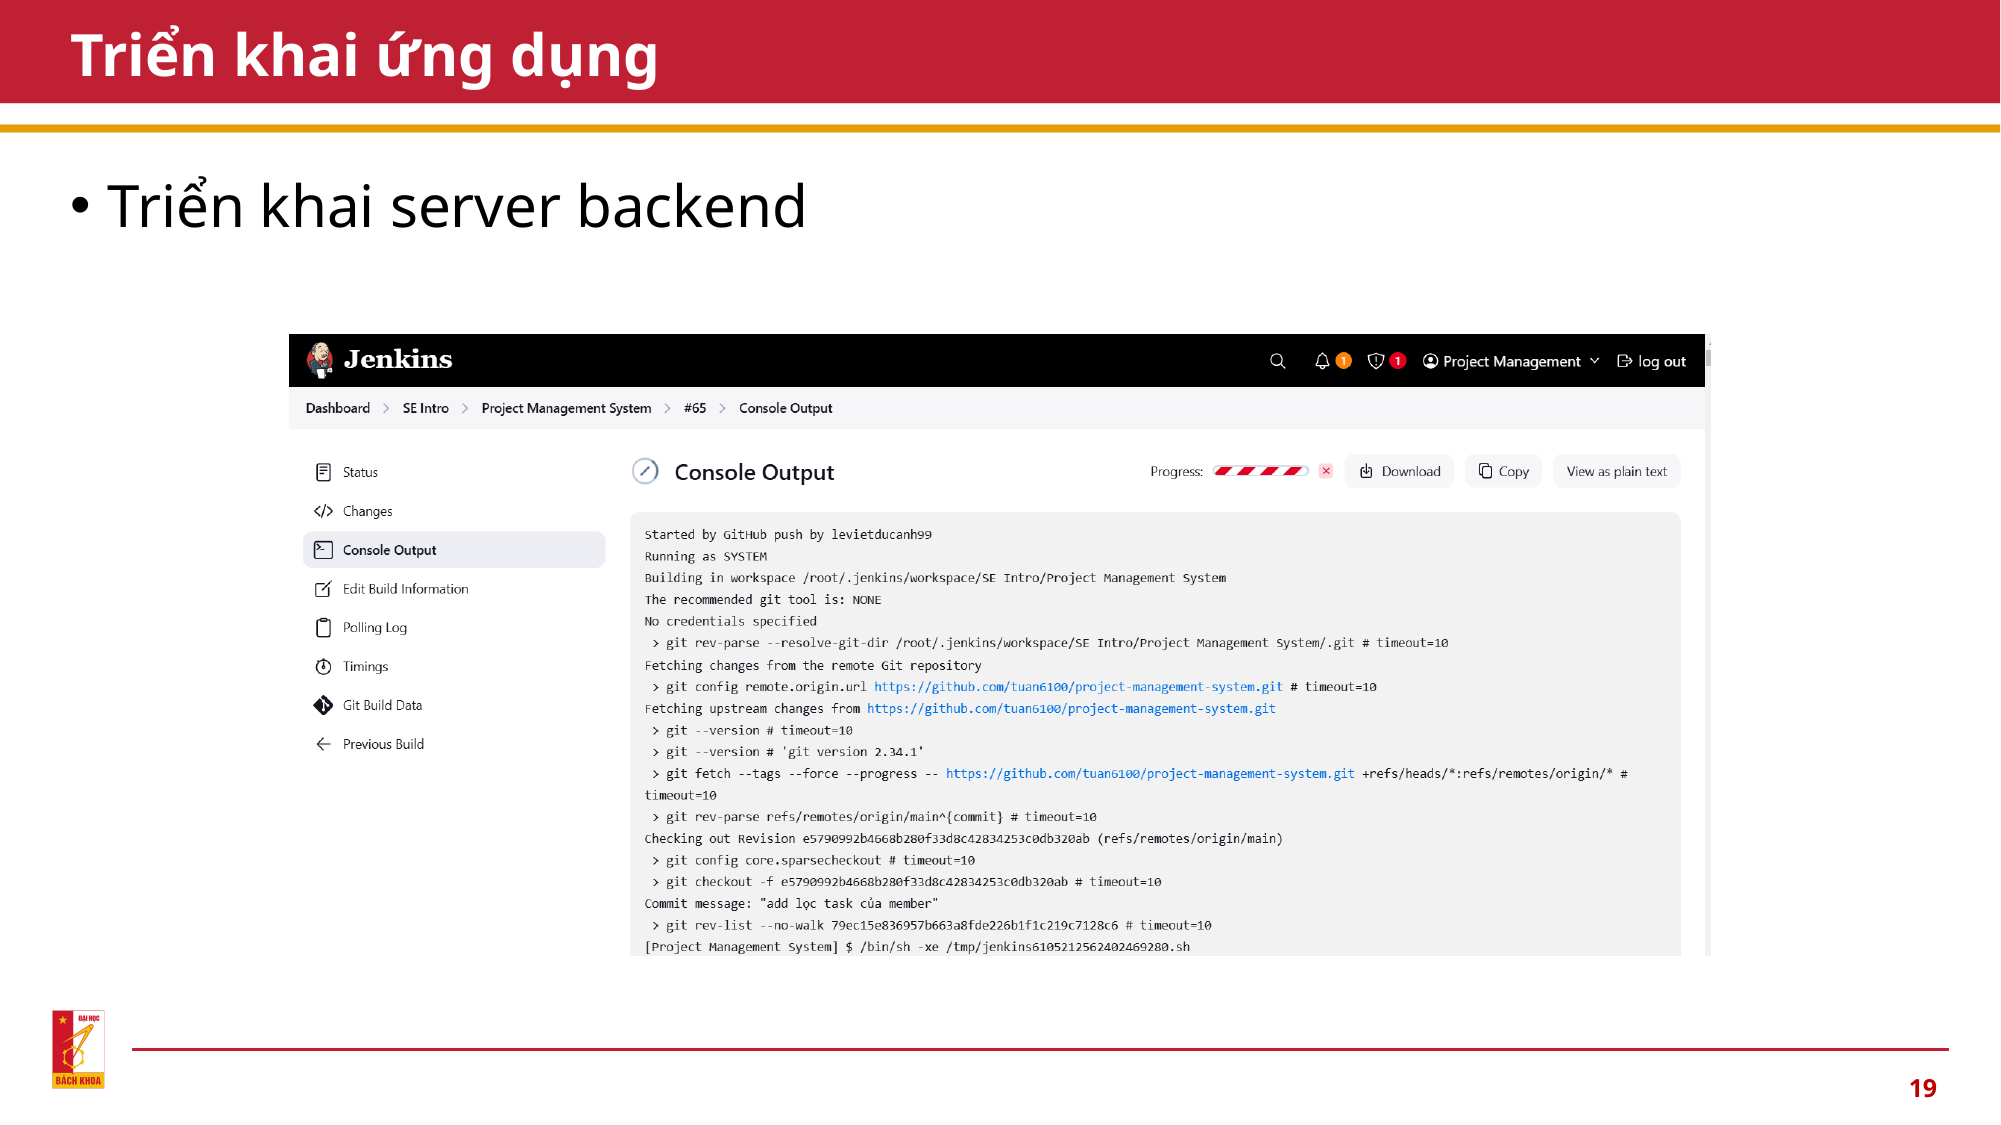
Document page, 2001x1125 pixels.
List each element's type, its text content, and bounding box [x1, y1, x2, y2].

title Triển khai ứng dụng [55, 18, 1945, 90]
picture [0, 0, 2001, 1125]
list Triển khai server backend [55, 169, 1945, 980]
slide_number 19 [1502, 1065, 1953, 1125]
